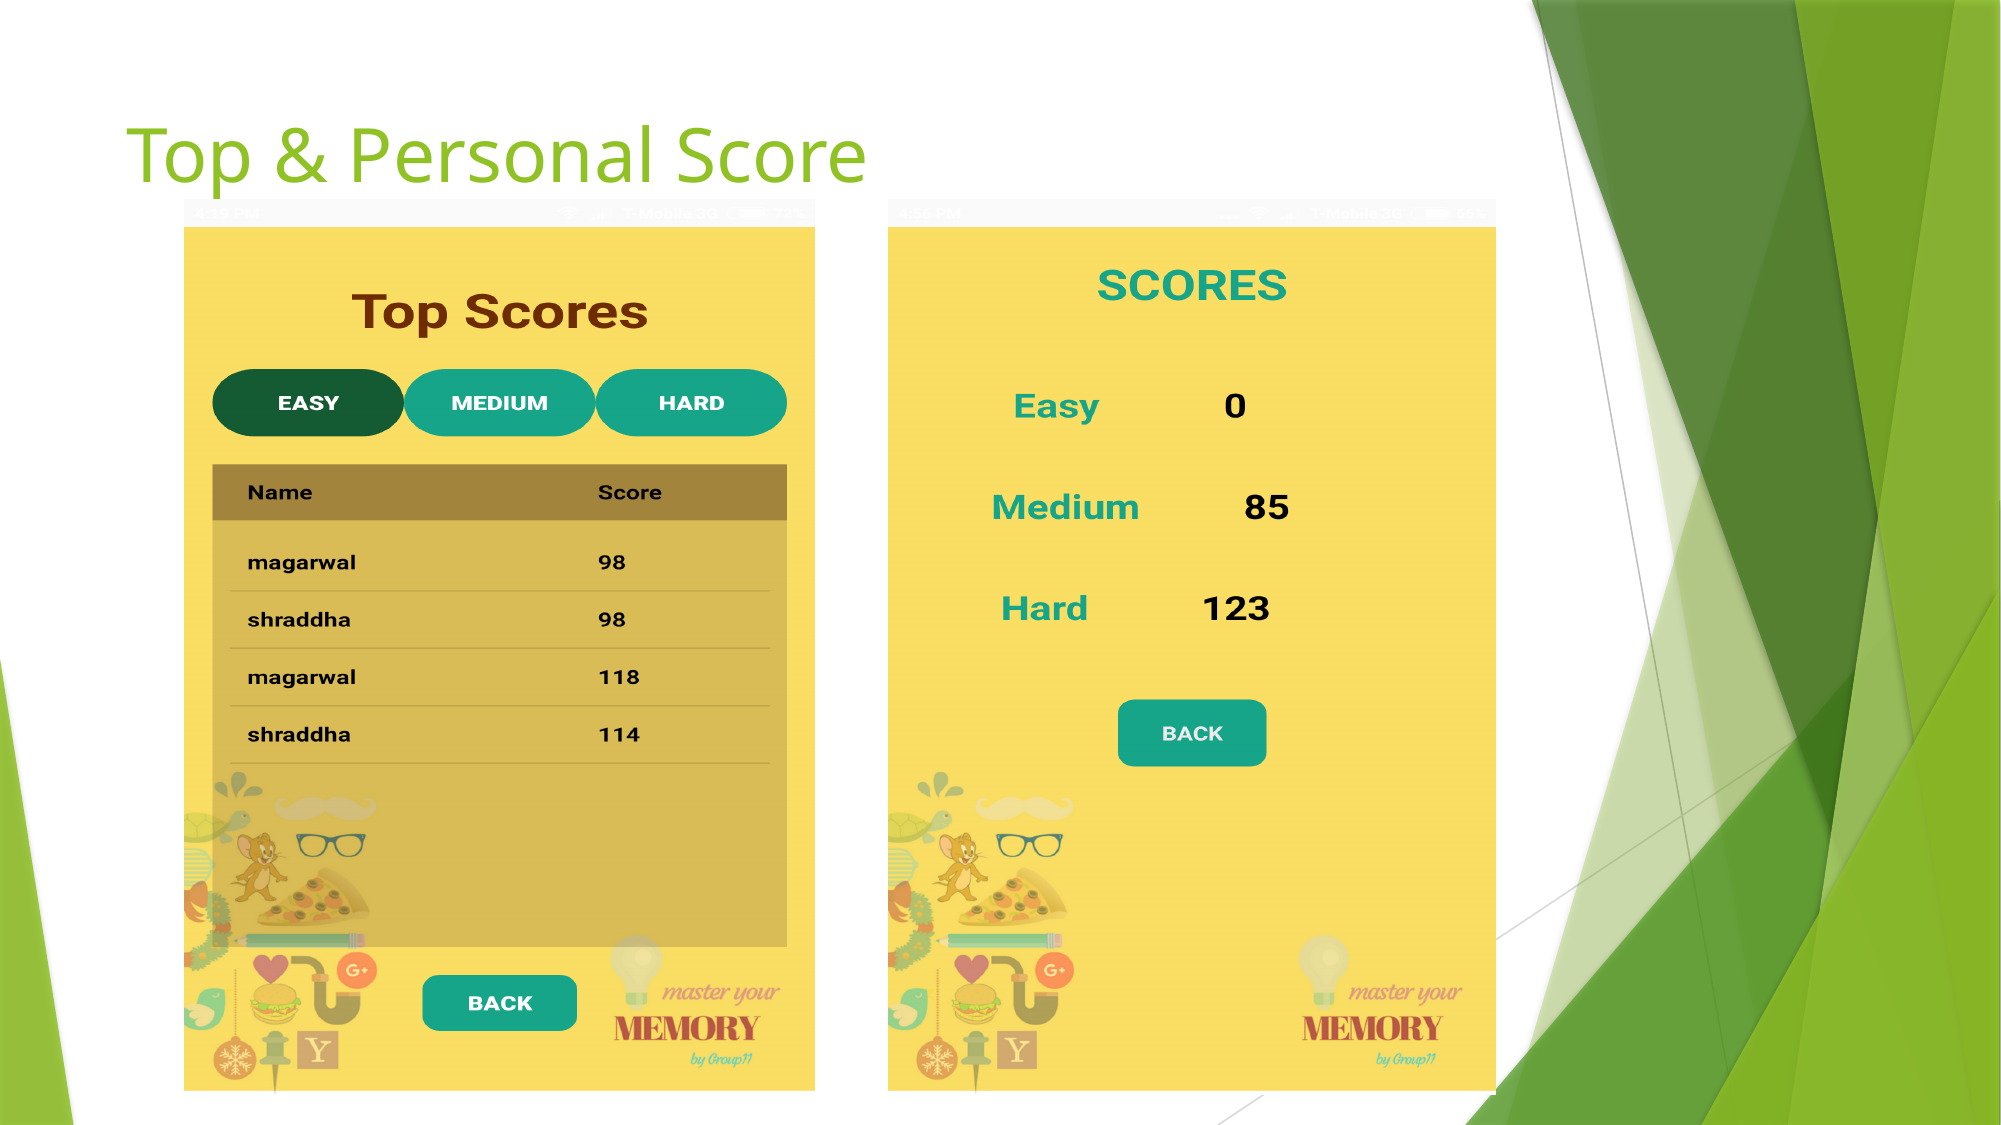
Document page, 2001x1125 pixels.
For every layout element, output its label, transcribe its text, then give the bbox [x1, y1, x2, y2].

picture [887, 199, 1497, 1095]
title Top & Personal Score [111, 99, 1522, 317]
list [184, 199, 816, 1095]
